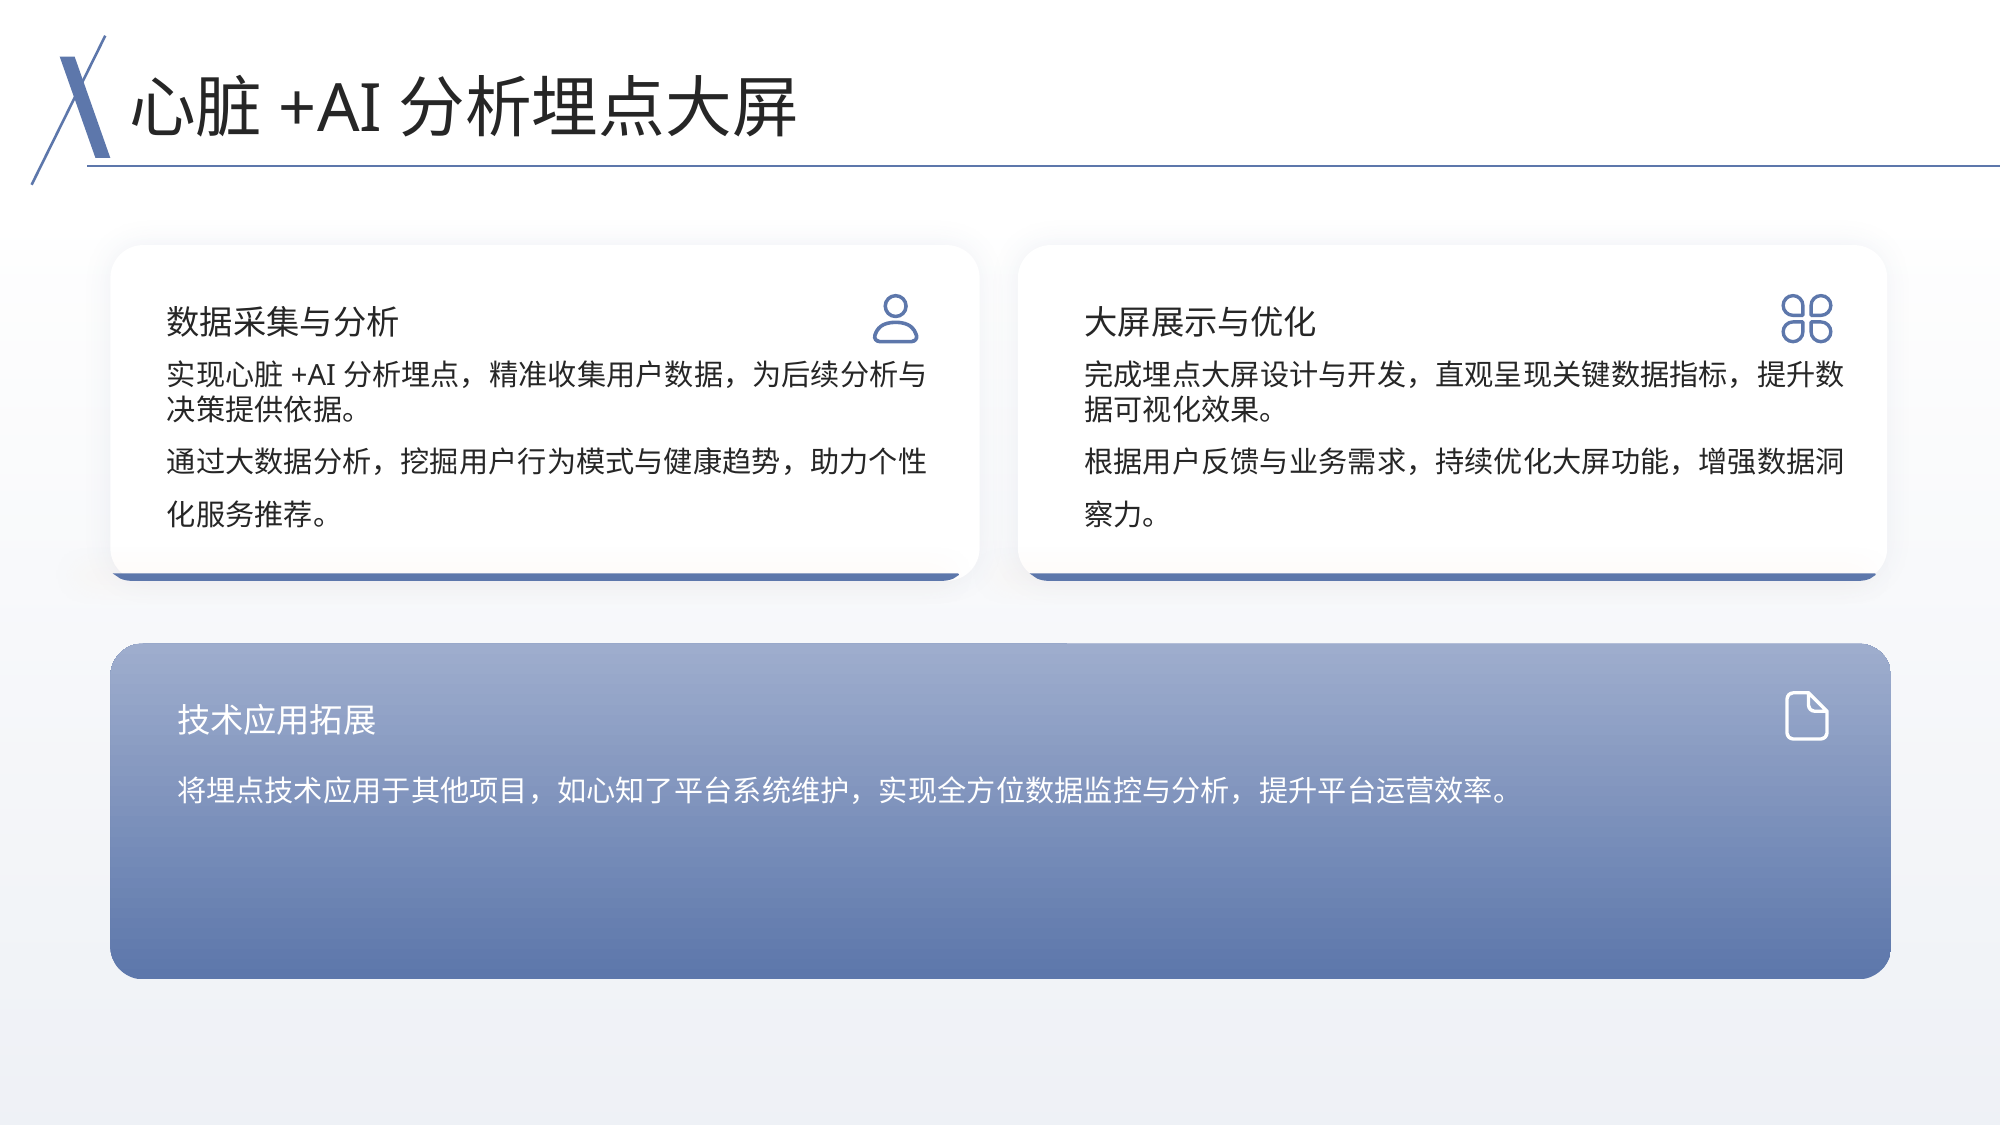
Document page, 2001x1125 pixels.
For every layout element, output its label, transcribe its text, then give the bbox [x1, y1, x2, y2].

text_box 将埋点技术应用于其他项目，如心知了平台系统维护，实现全方位数据监控与分析，提升平台运营效率。 [161, 747, 1848, 967]
text_box [112, 573, 959, 581]
text_box 实现心脏+AI分析埋点，精准收集用户数据，为后续分析与决策提供依据。 通过大数据分析，挖掘用户行为模式与健康趋势，助力个性化服务推荐。 [151, 348, 958, 569]
text_box [1809, 293, 1833, 318]
text_box 完成埋点大屏设计与开发，直观呈现关键数据指标，提升数据可视化效果。 根据用户反馈与业务需求，持续优化大屏功能，增强数据洞察力。 [1069, 348, 1876, 565]
text_box [0, 0, 2000, 1125]
text_box [1017, 245, 1888, 573]
text_box [1785, 691, 1829, 741]
text_box [1029, 573, 1876, 581]
text_box [1781, 320, 1805, 344]
text_box [883, 293, 908, 319]
text_box 数据采集与分析 [151, 245, 838, 349]
text_box [1781, 293, 1805, 318]
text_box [10, 52, 126, 169]
text_box 大屏展示与优化 [1069, 245, 1756, 349]
text_box [1809, 320, 1833, 344]
text_box 心脏+AI分析埋点大屏 [129, 65, 1890, 137]
text_box [872, 320, 919, 344]
text_box [110, 643, 1892, 980]
text_box 技术应用拓展 [162, 642, 1596, 747]
text_box [110, 245, 980, 581]
